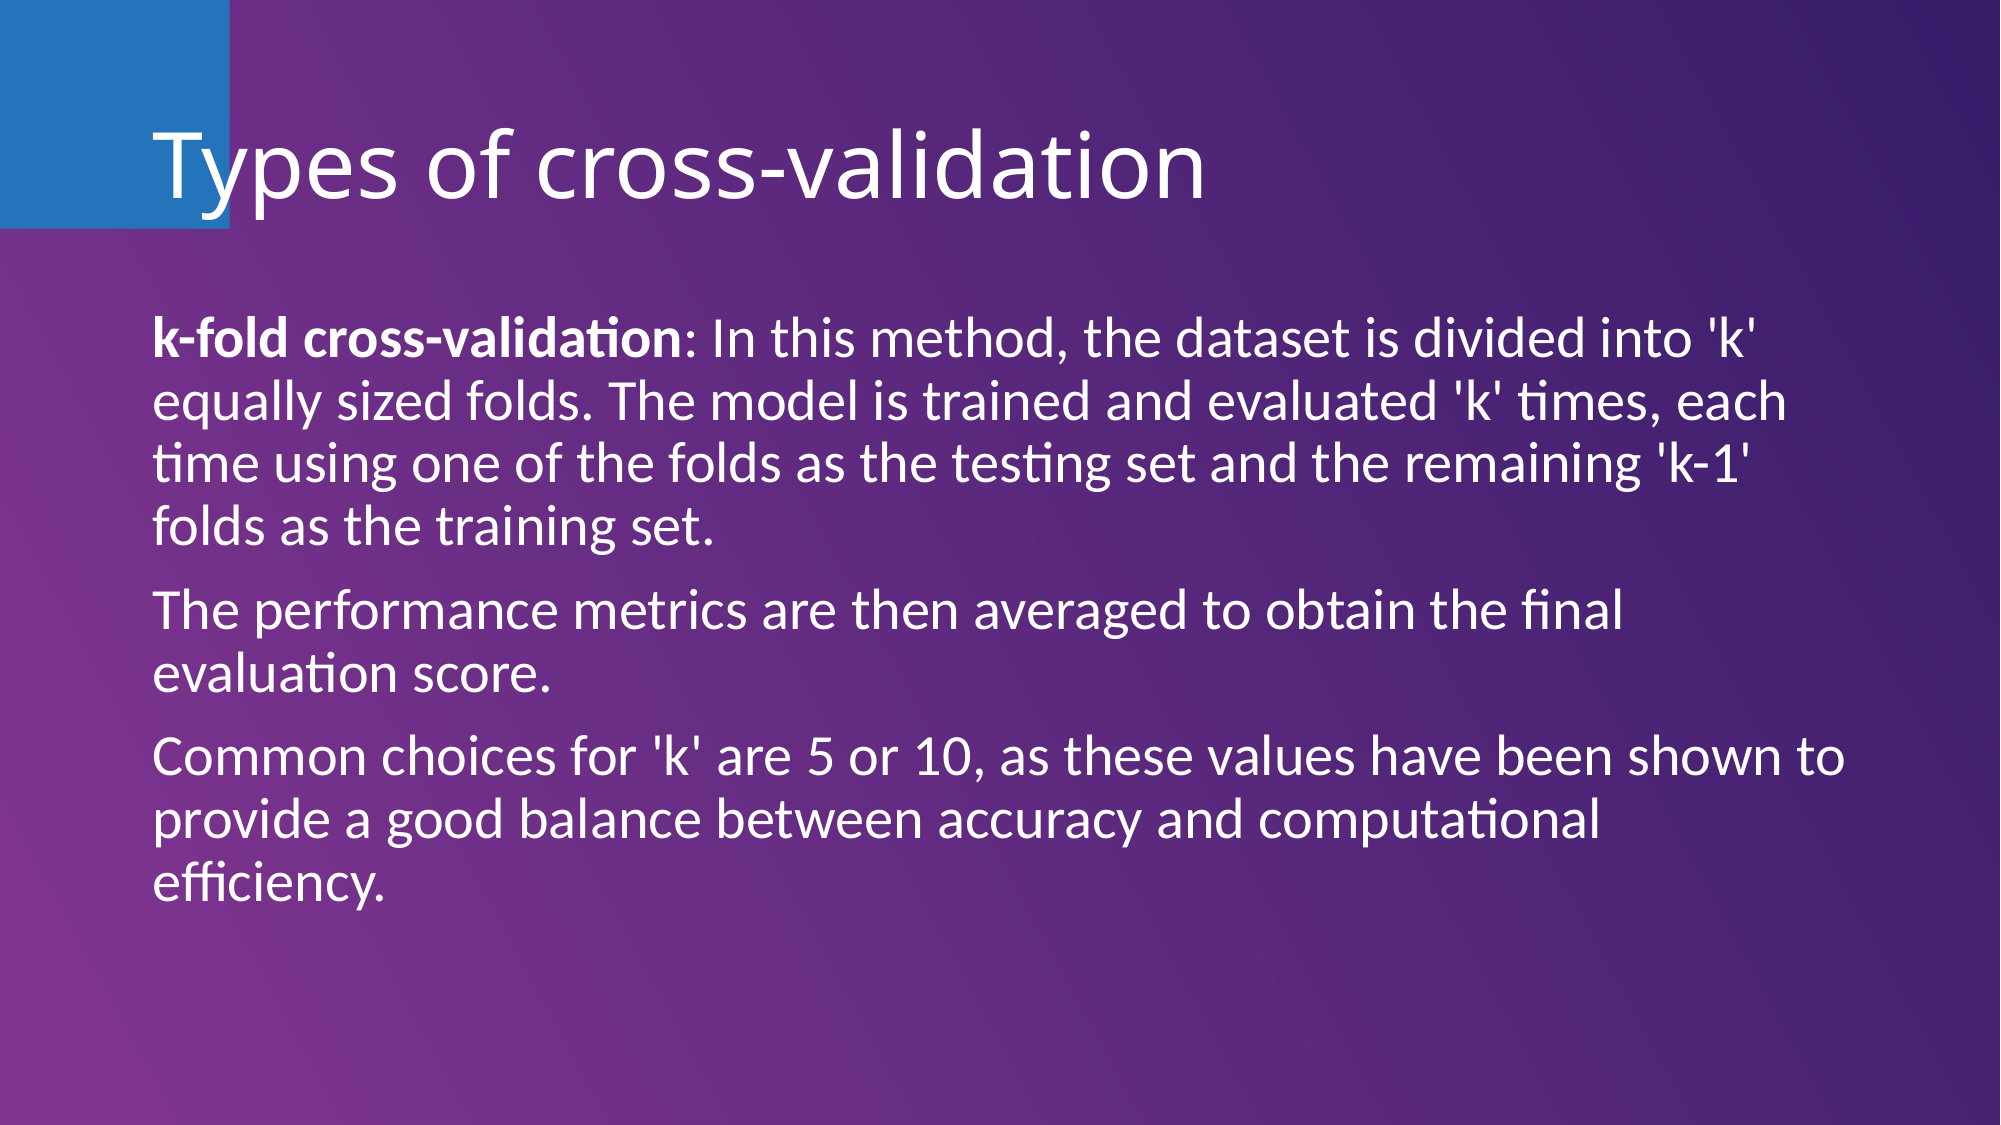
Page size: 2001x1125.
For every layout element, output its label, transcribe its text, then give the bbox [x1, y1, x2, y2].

title Types of cross-validation [137, 59, 1863, 278]
picture [0, 0, 2000, 1125]
list k-fold cross-validation: In this method, the dataset is divided into 'k' equally sized folds. The model is trained and evaluated 'k' times, each time using one of the folds as the testing set and the remaining 'k-1' folds as the training set. The performance metrics are then averaged to obtain the final evaluation score. Common choices for 'k' are 5 or 10, as these values have been shown to provide a good balance between accuracy and computational efficiency. [137, 299, 1863, 1014]
